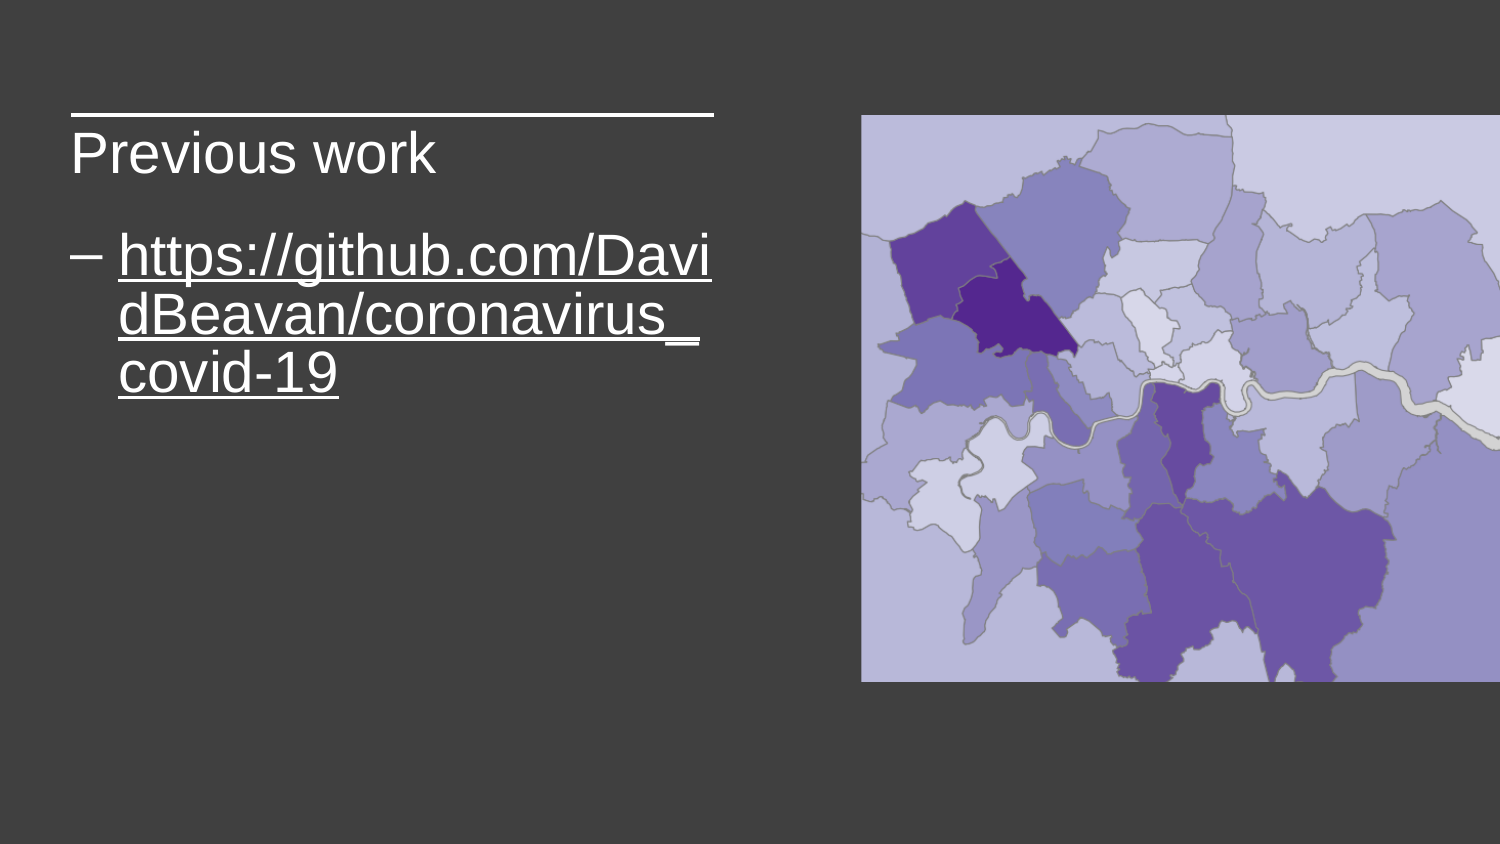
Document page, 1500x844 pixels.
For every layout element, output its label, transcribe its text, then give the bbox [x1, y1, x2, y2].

list https://github.com/DavidBeavan/coronavirus_covid-19 [70, 217, 714, 682]
picture [861, 115, 1500, 682]
list Previous work [70, 115, 714, 205]
